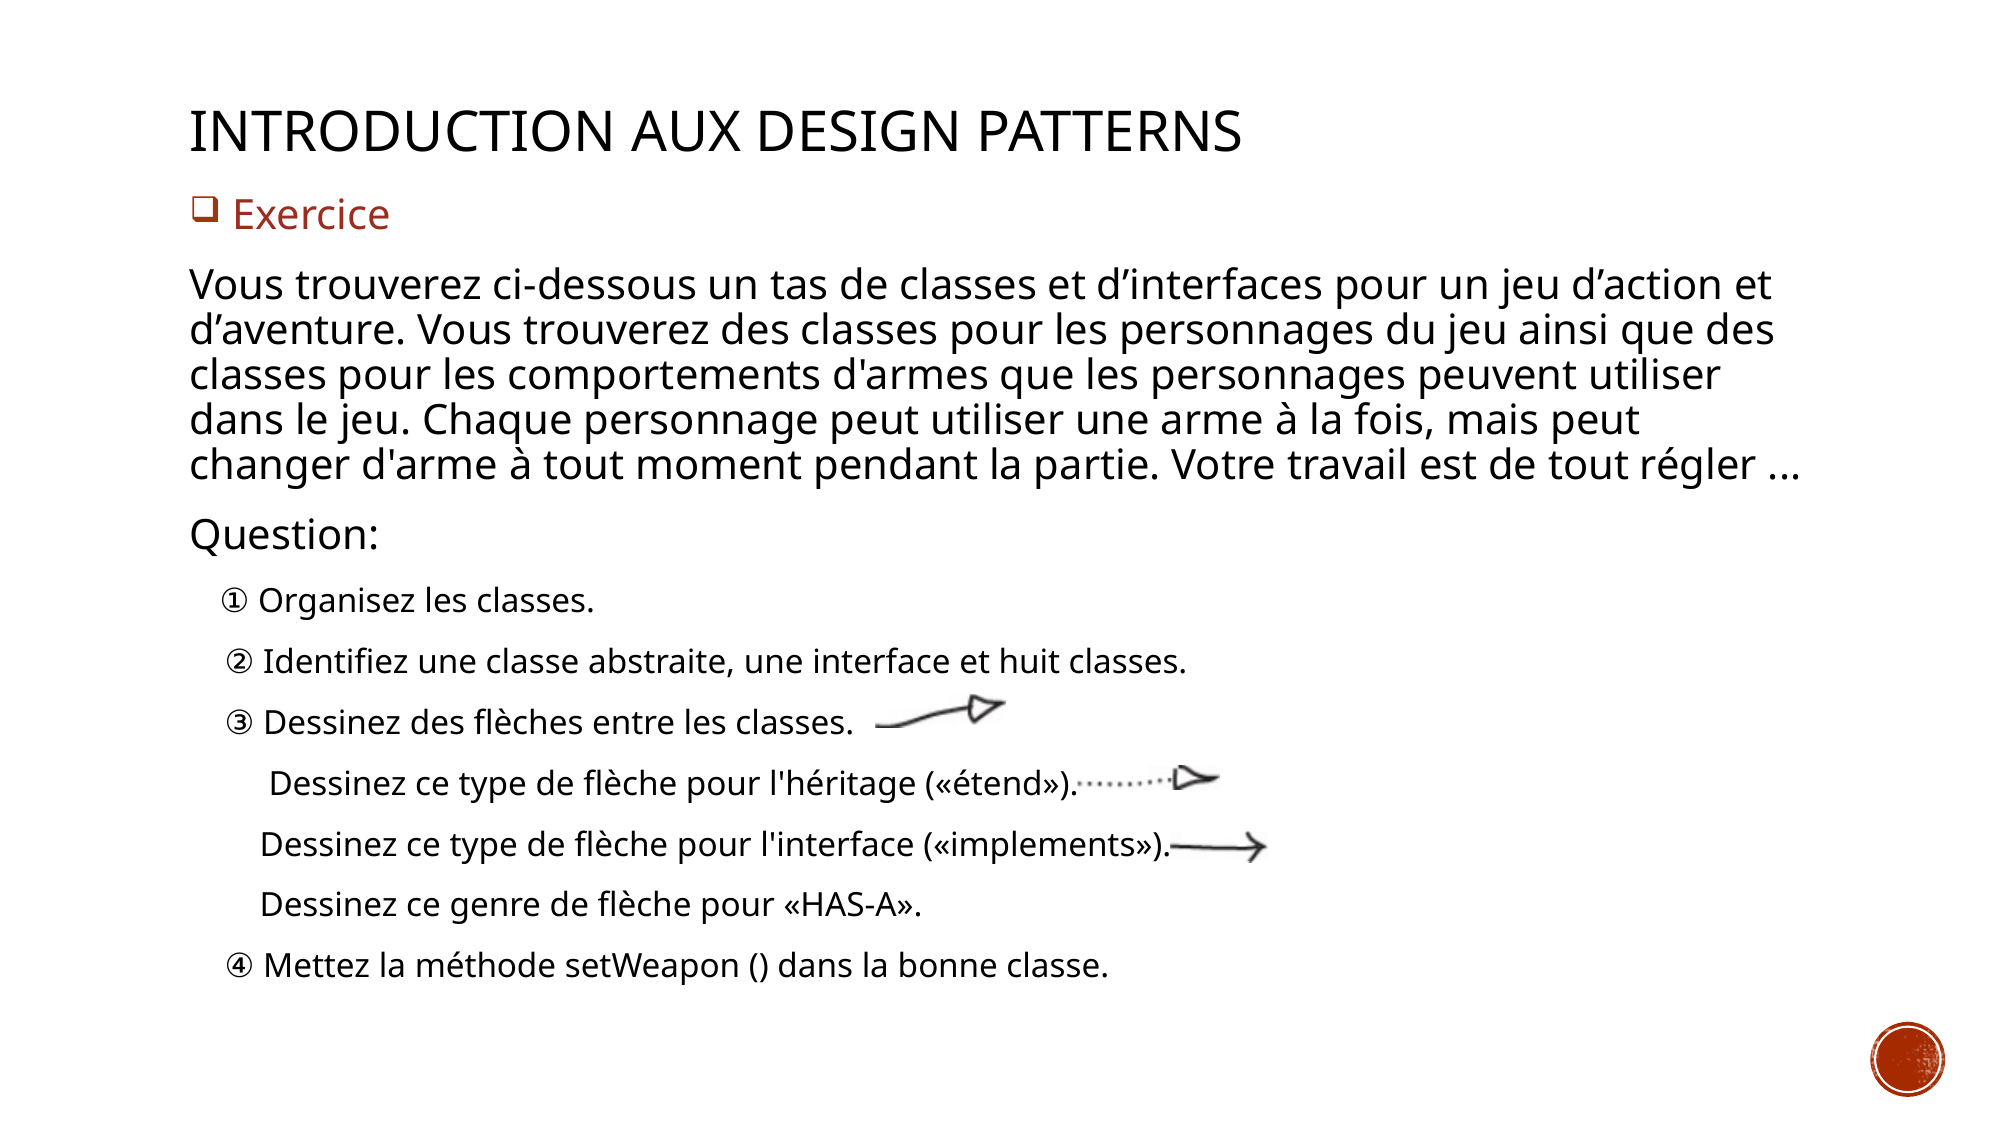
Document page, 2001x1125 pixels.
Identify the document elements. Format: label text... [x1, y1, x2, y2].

picture [1077, 765, 1220, 790]
picture [875, 694, 1006, 728]
title Introduction aux Design Patterns [174, 34, 1825, 186]
picture [1170, 831, 1269, 863]
text_box Exercice Vous trouverez ci-dessous un tas de classes et d’interfaces pour un jeu d’action et d’aventure. Vous trouverez des classes pour les personnages du jeu ainsi que des classes pour les comportements d'armes que les personnages peuvent utiliser dans le jeu. Chaque personnage peut utiliser une arme à la fois, mais peut changer d'arme à tout moment pendant la partie. Votre travail est de tout régler ... Question: ① Organisez les classes. ② Identifiez une classe abstraite, une interface et huit classes. ③ Dessinez des flèches entre les classes. Dessinez ce type de flèche pour l'héritage («étend»). Dessinez ce type de flèche pour l'interface («implements»). Dessinez ce genre de flèche pour «HAS-A». ④ Mettez la méthode setWeapon () dans la bonne classe. [174, 186, 1825, 1063]
